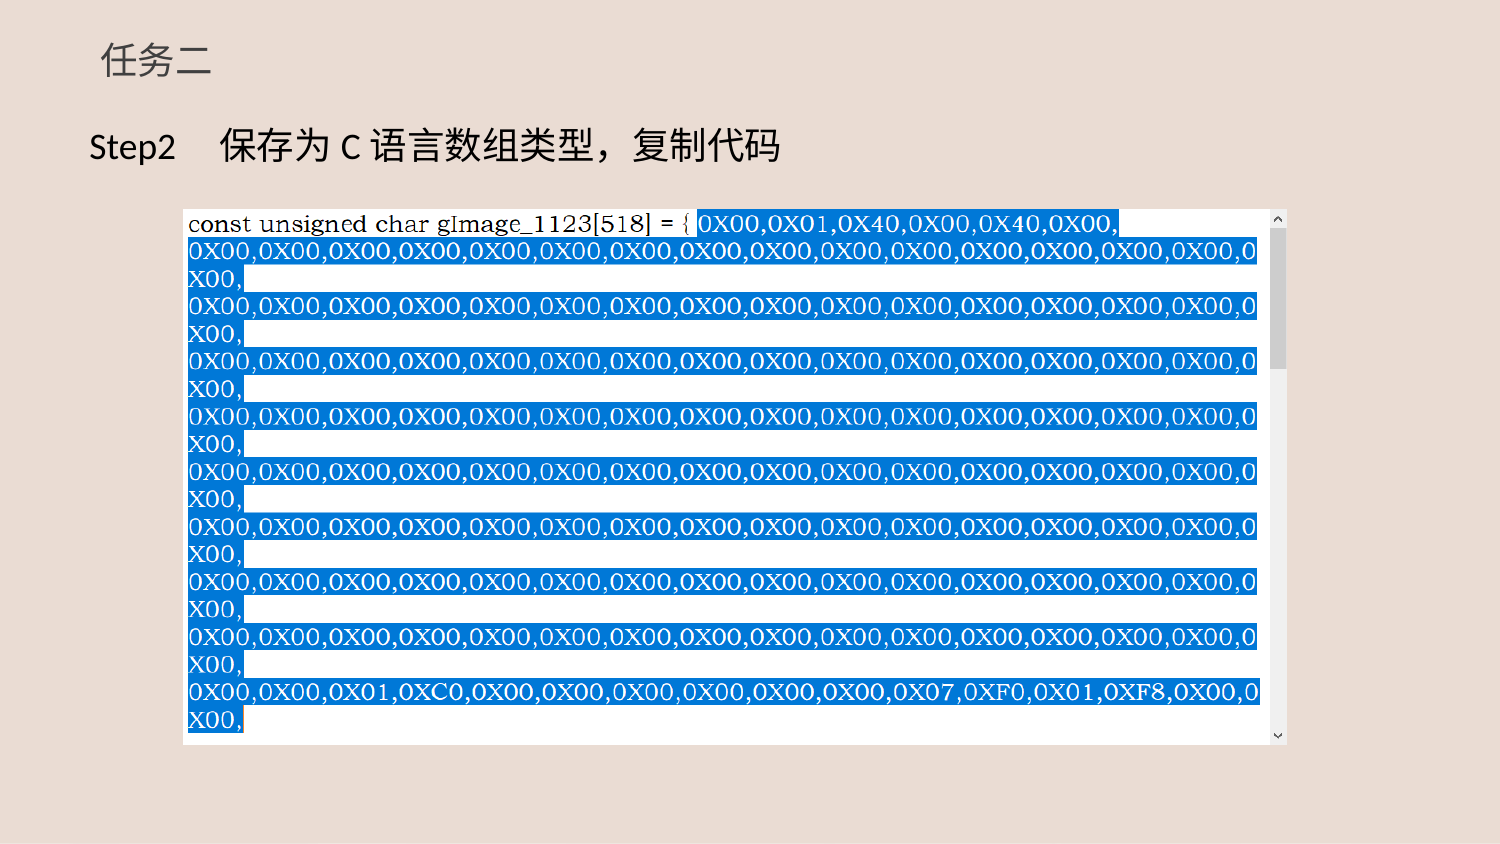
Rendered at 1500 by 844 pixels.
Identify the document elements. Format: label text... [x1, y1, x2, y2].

text_box 任务二 [100, 28, 450, 91]
text_box Step2 保存为C语言数组类型，复制代码 [74, 114, 825, 175]
picture [182, 208, 1287, 746]
